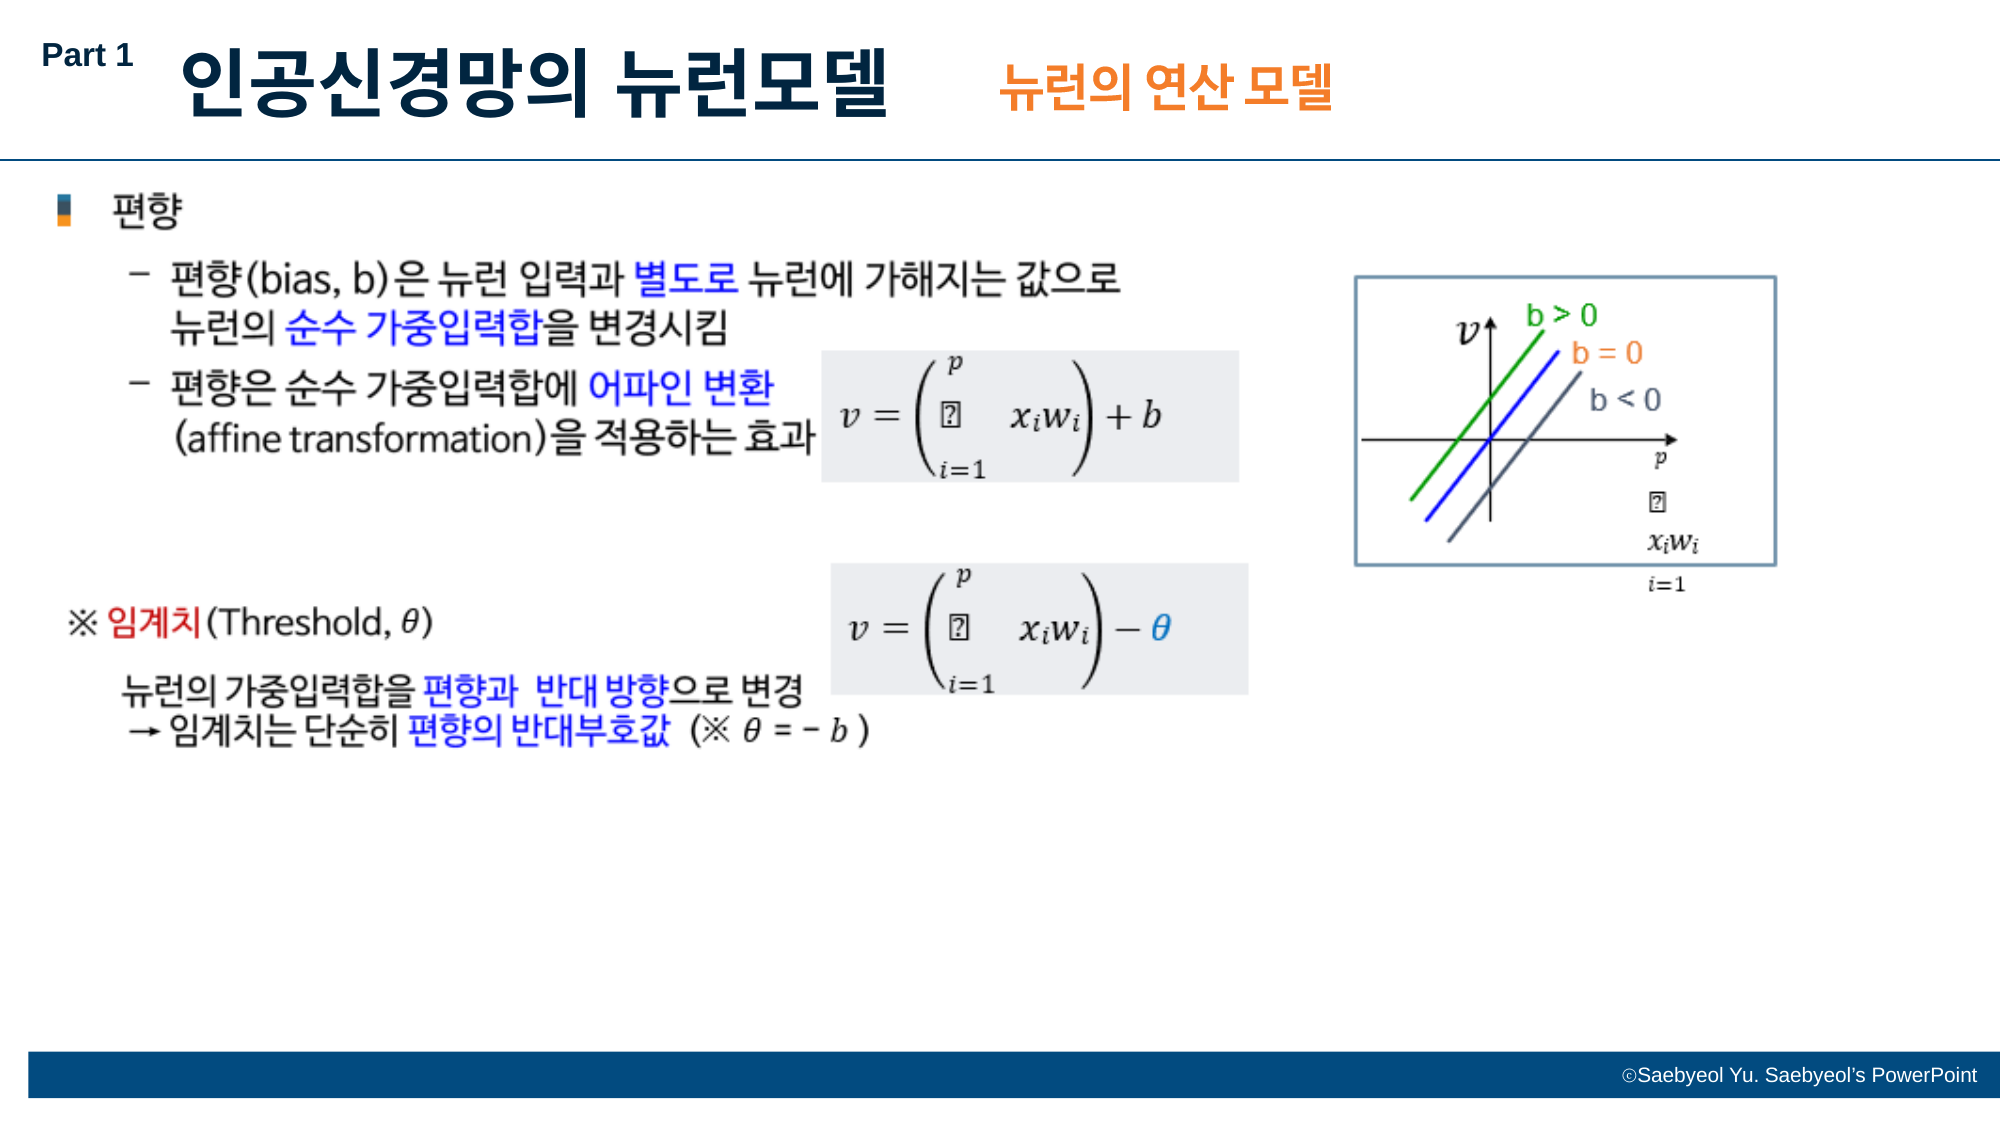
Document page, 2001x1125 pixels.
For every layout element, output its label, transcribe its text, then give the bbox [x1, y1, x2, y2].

text_box [16, 29, 300, 80]
text_box [1144, 61, 1244, 119]
text_box 인공신경망의 뉴런모델 [165, 28, 1485, 134]
text_box [999, 61, 1144, 119]
text_box [1244, 61, 1379, 119]
picture [26, 174, 1853, 940]
